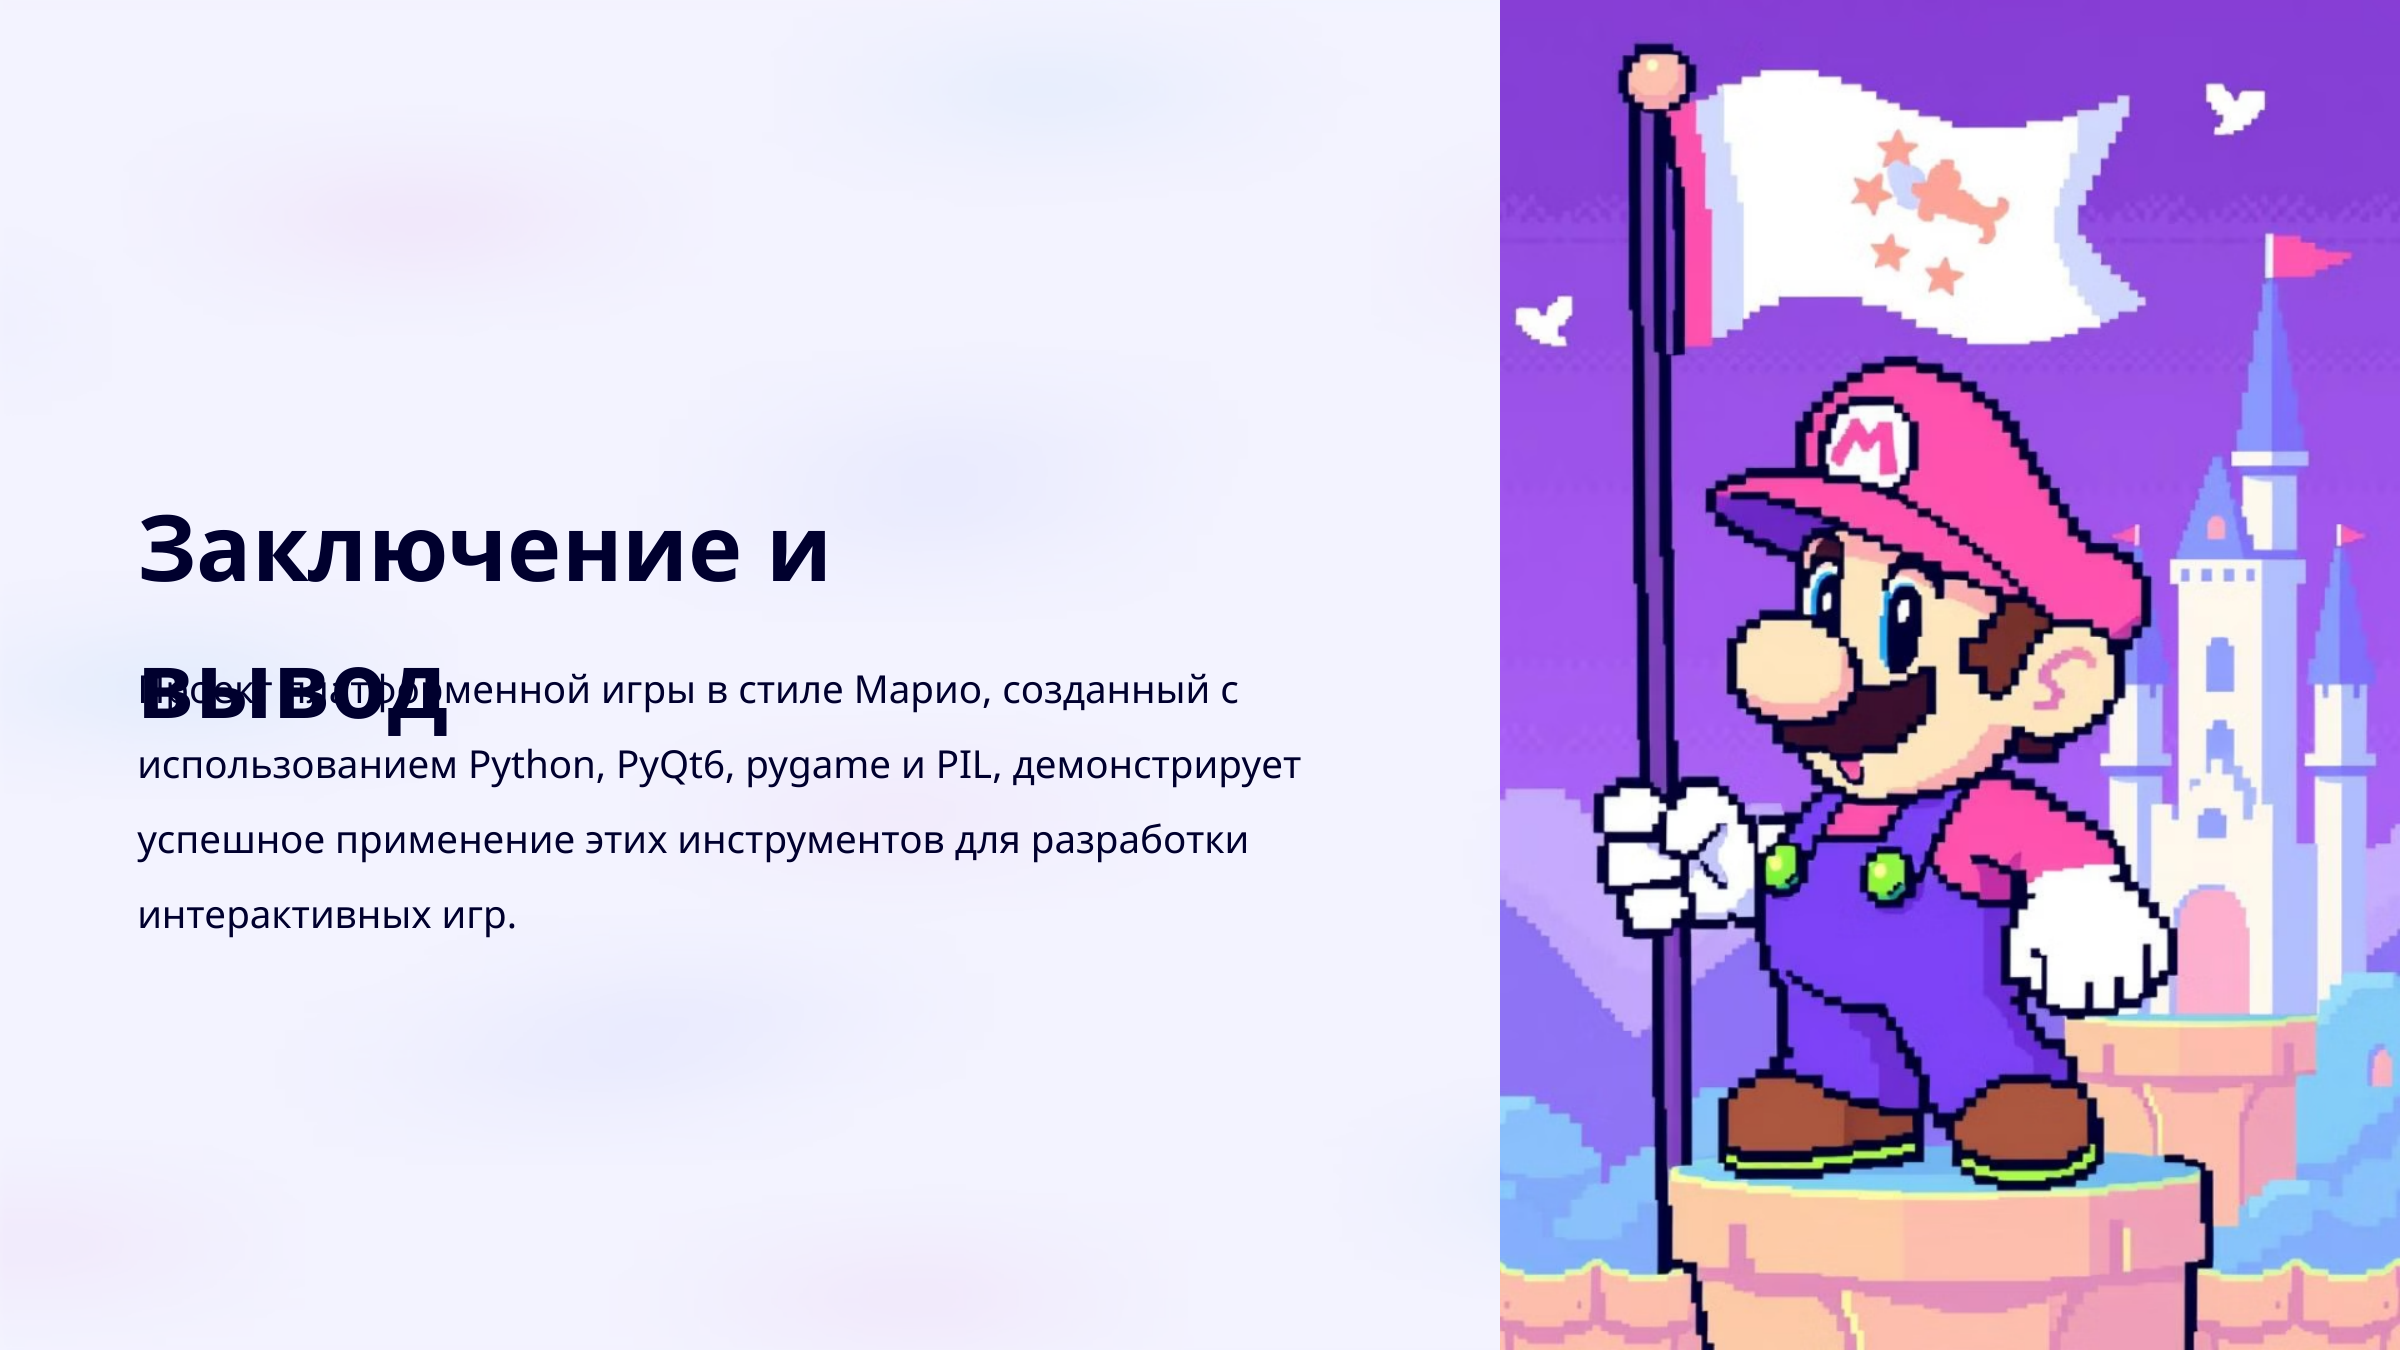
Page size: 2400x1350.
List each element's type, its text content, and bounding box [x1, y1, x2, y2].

text_box Проект платформенной игры в стиле Марио, созданный с использованием Python, PyQt6, pygame и PIL, демонстрирует успешное применение этих инструментов для разработки интерактивных игр. [137, 636, 1363, 888]
picture [1499, 0, 2400, 1350]
text_box Заключение и вывод [137, 462, 1072, 578]
